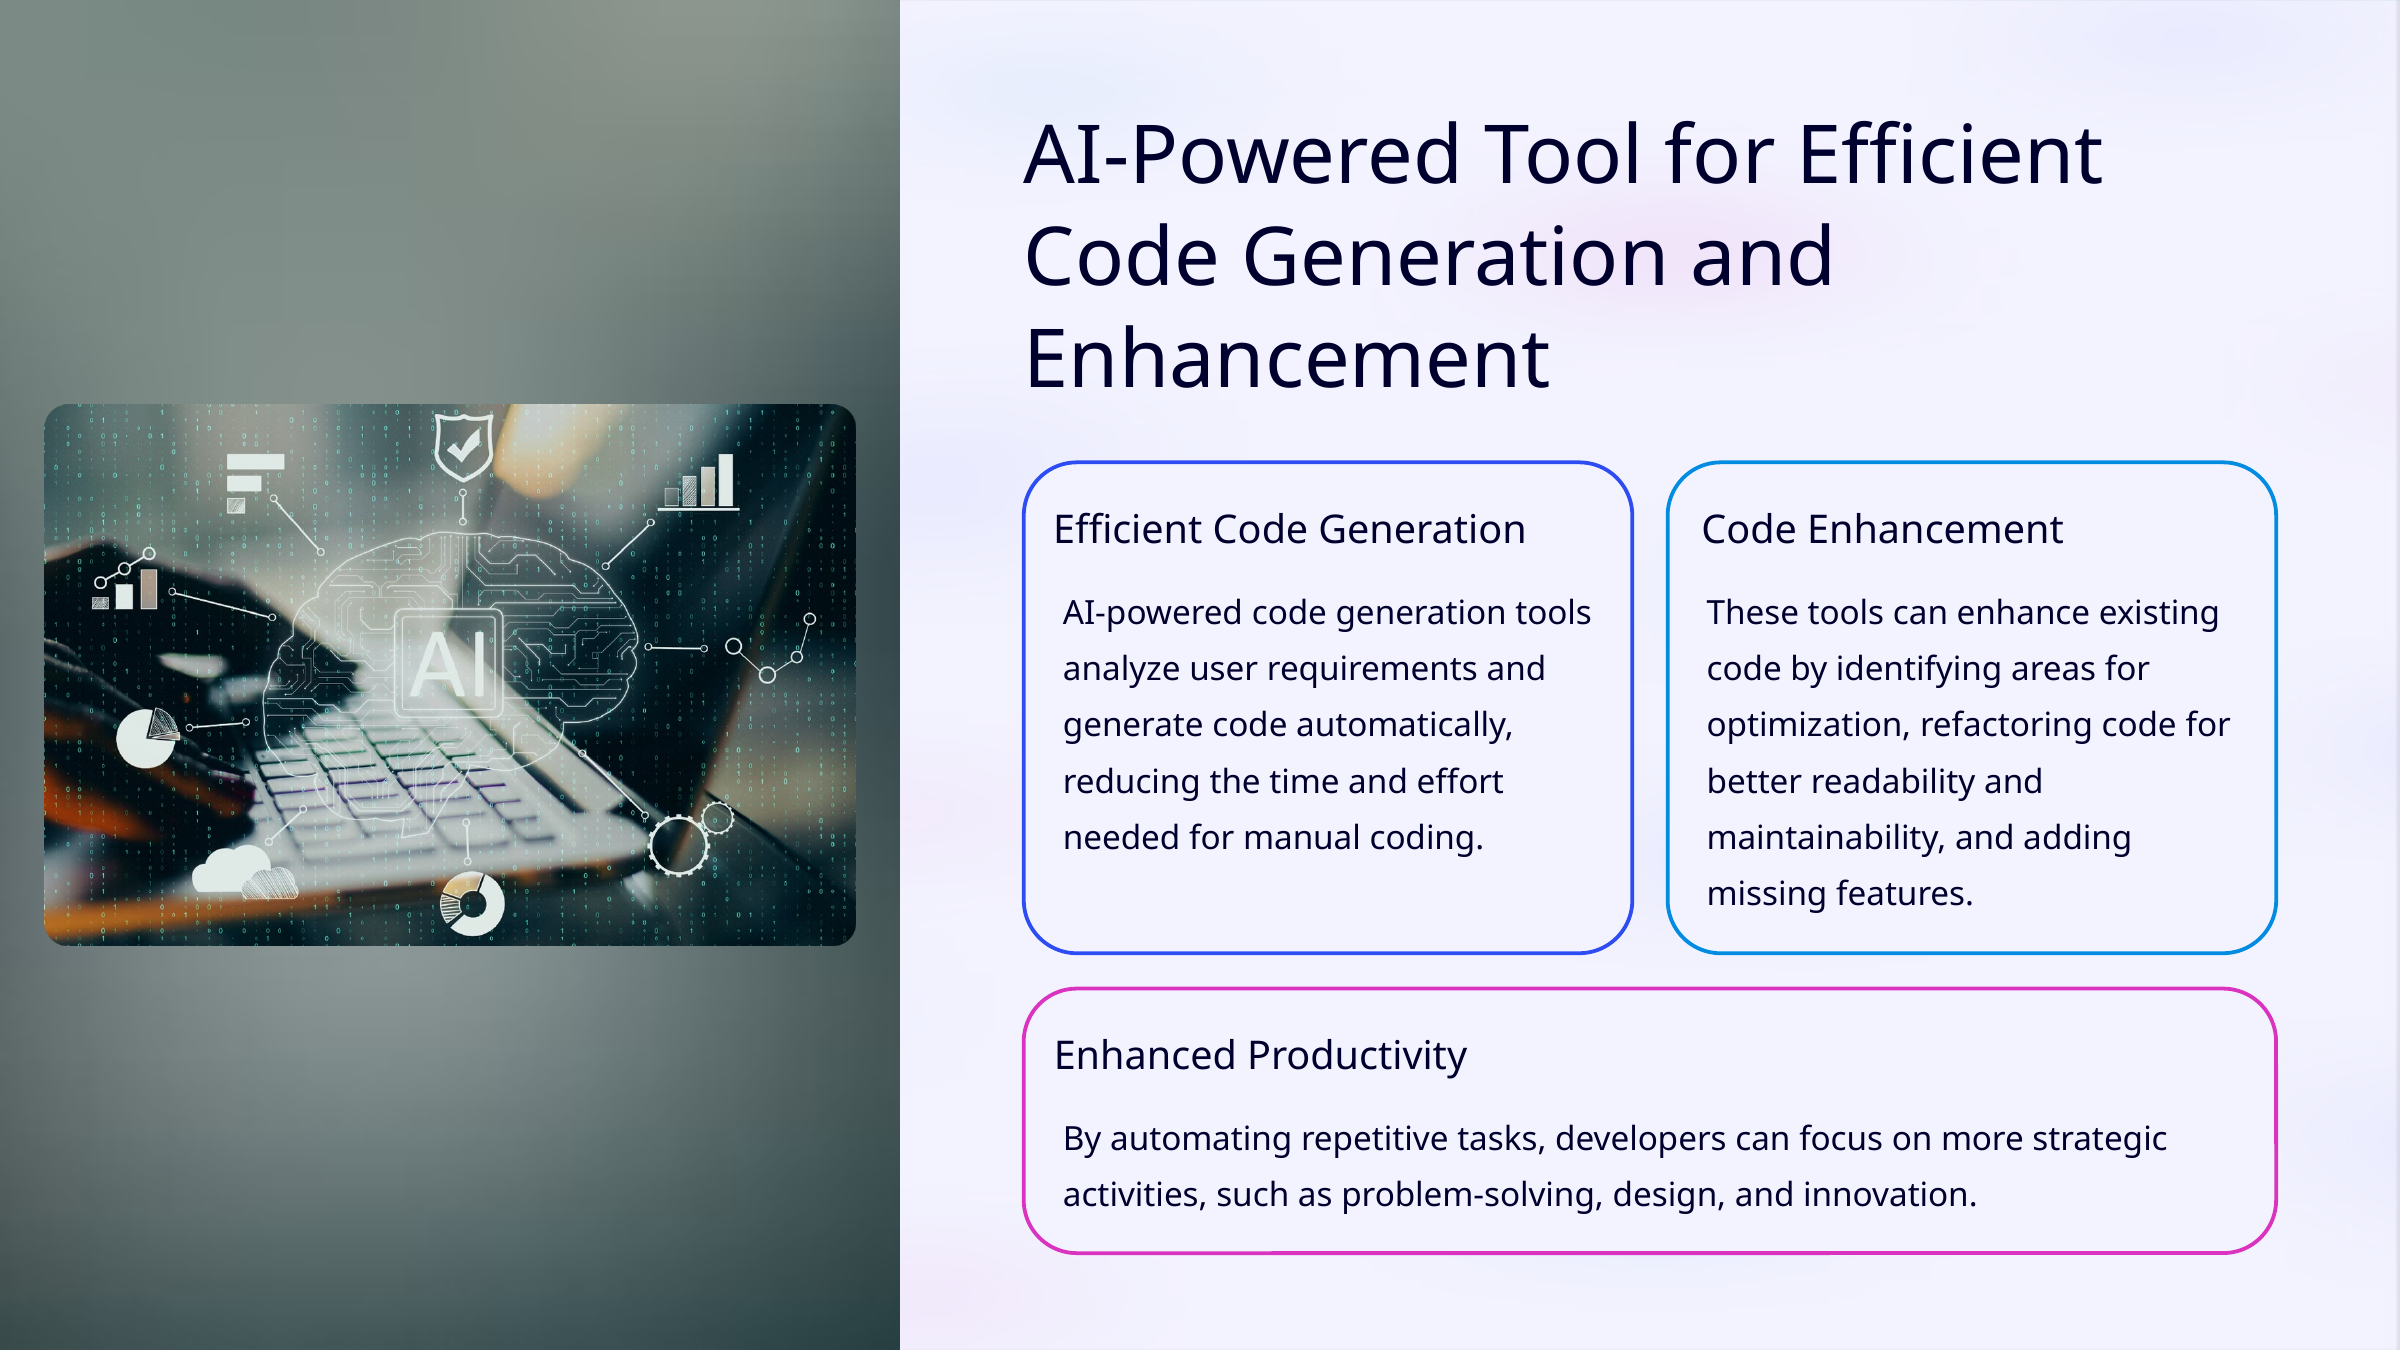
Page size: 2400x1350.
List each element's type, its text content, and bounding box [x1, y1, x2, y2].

text_box Code Enhancement [1701, 501, 2065, 552]
text_box Enhanced Productivity [1053, 1027, 1468, 1078]
text_box [1667, 462, 2277, 954]
text_box AI-powered code generation tools analyze user requirements and generate code automatically, reducing the time and effort needed for manual coding. [1062, 574, 1594, 857]
text_box AI-Powered Tool for Efficient Code Generation and Enhancement [1023, 97, 2277, 404]
picture [0, 0, 901, 1350]
text_box [1023, 988, 2277, 1254]
text_box Efficient Code Generation [1053, 501, 1528, 552]
text_box These tools can enhance existing code by identifying areas for optimization, refactoring code for better readability and maintainability, and adding missing features. [1706, 574, 2238, 913]
text_box [1023, 462, 1633, 954]
text_box By automating repetitive tasks, developers can focus on more strategic activities, such as problem-solving, design, and innovation. [1062, 1100, 2238, 1214]
